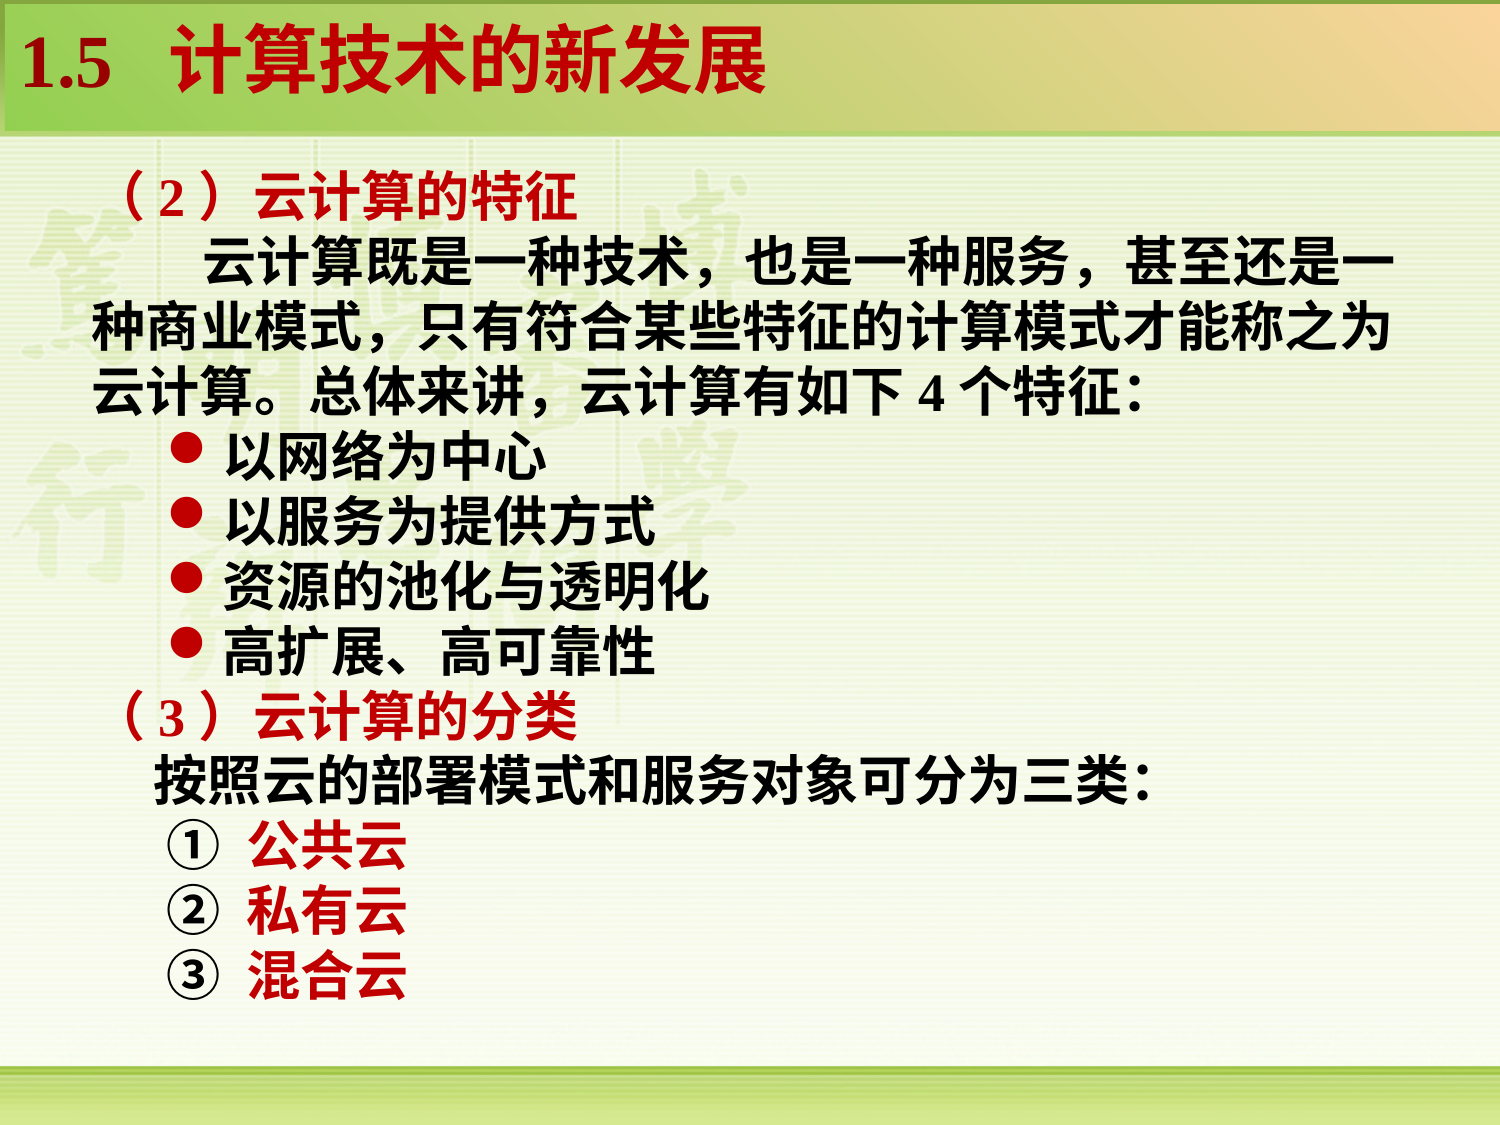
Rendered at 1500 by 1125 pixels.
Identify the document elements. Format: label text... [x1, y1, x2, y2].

slide_number [1074, 1025, 1388, 1100]
slide_number [112, 1025, 425, 1100]
picture [0, 0, 1500, 1125]
text_box （2）云计算的特征 云计算既是一种技术，也是一种服务，甚至还是一种商业模式，只有符合某些特征的计算模式才能称之为云计算。总体来讲，云计算有如下4个特征： 以网络为中心 以服务为提供方式 资源的池化与透明化 高扩展、高可靠性 （3）云计算的分类 按照云的部署模式和服务对象可分为三类： ① 公共云 ② 私有云 ③ 混合云 [76, 154, 1430, 1014]
text_box 1.5 计算技术的新发展 [4, 4, 1500, 131]
